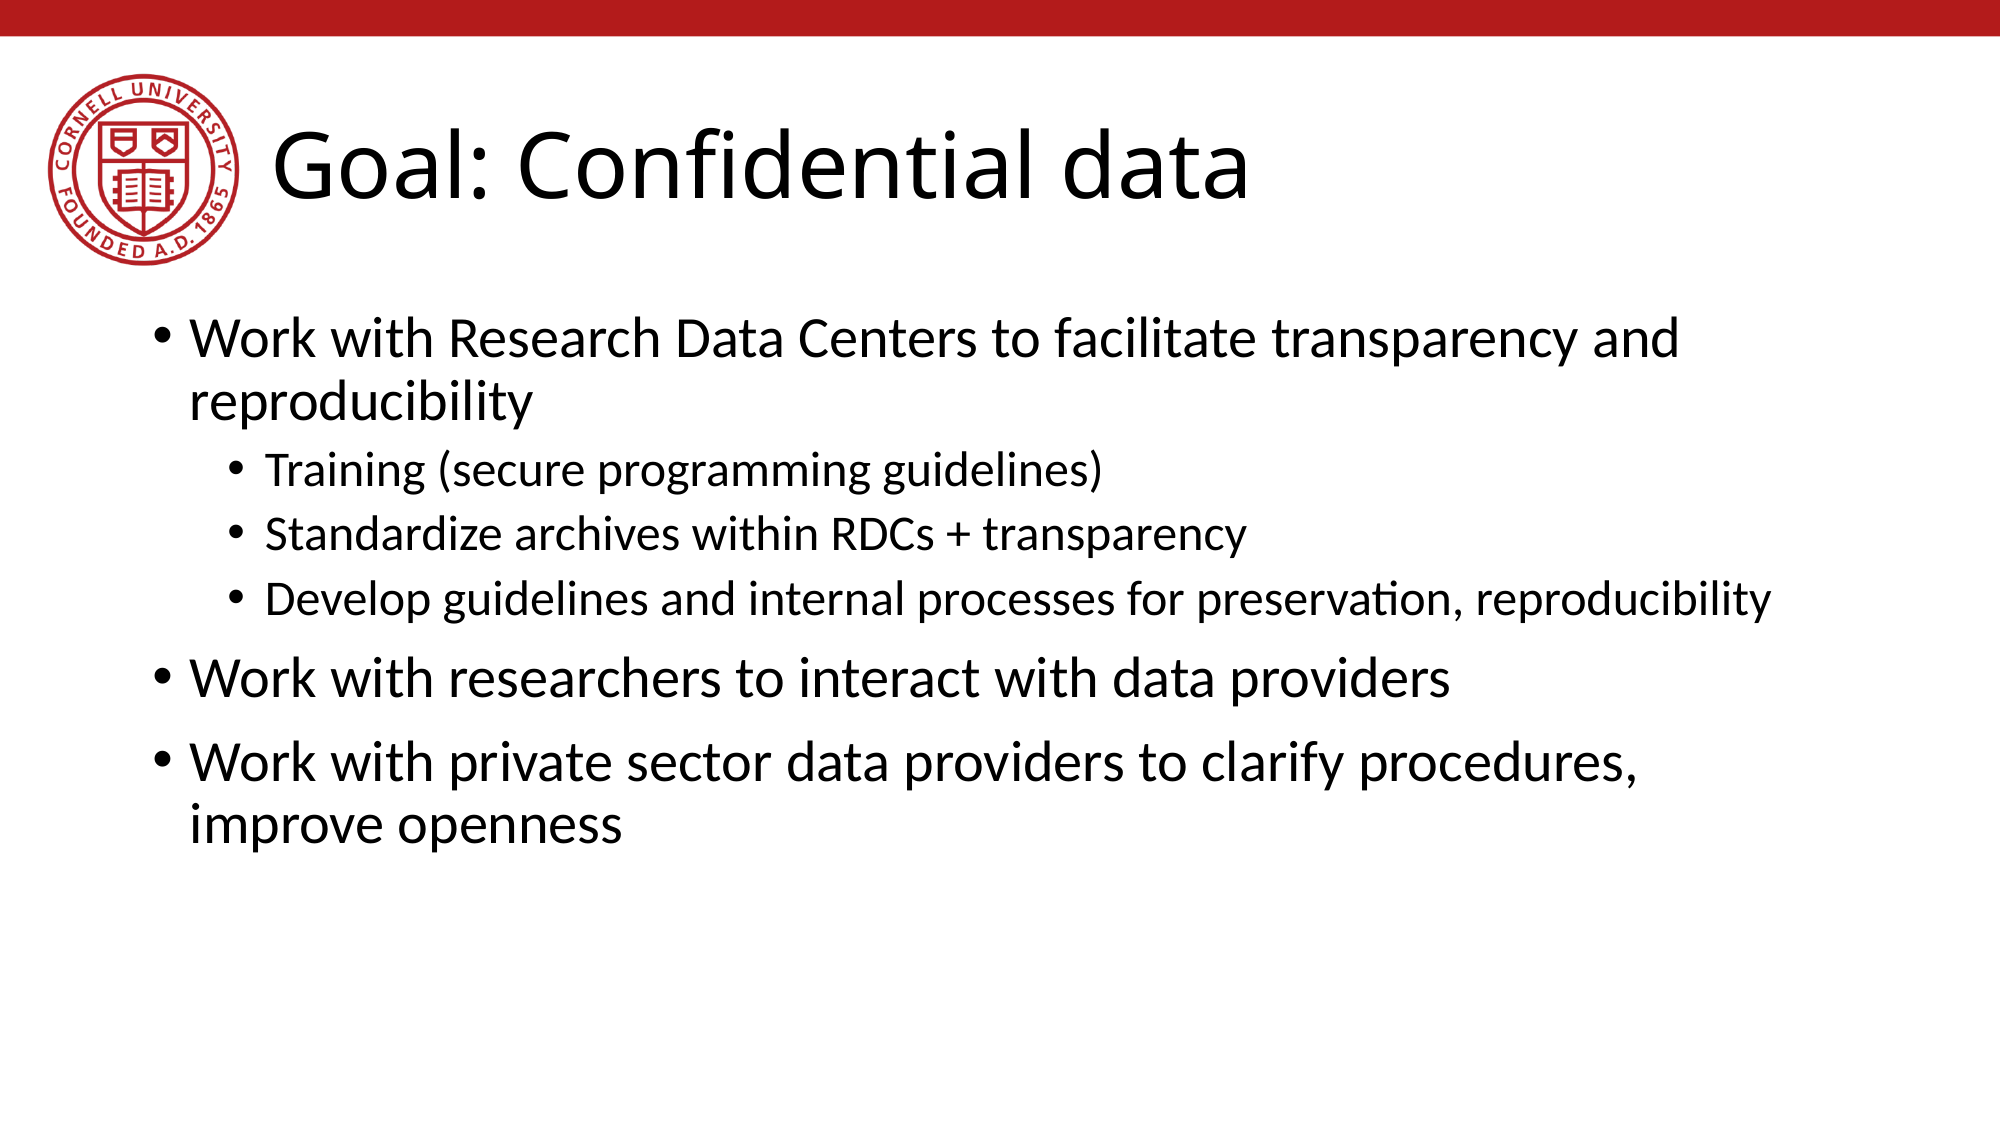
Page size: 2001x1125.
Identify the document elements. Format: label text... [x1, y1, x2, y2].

title Goal: Confidential data [255, 59, 1860, 278]
picture [39, 65, 255, 274]
list Work with Research Data Centers to facilitate transparency and reproducibility Training (secure programming guidelines) Standardize archives within RDCs + transparency Develop guidelines and internal processes for preservation, reproducibility Work with researchers to interact with data providers Work with private sector data providers to clarify procedures, improve openness [137, 299, 1863, 1014]
